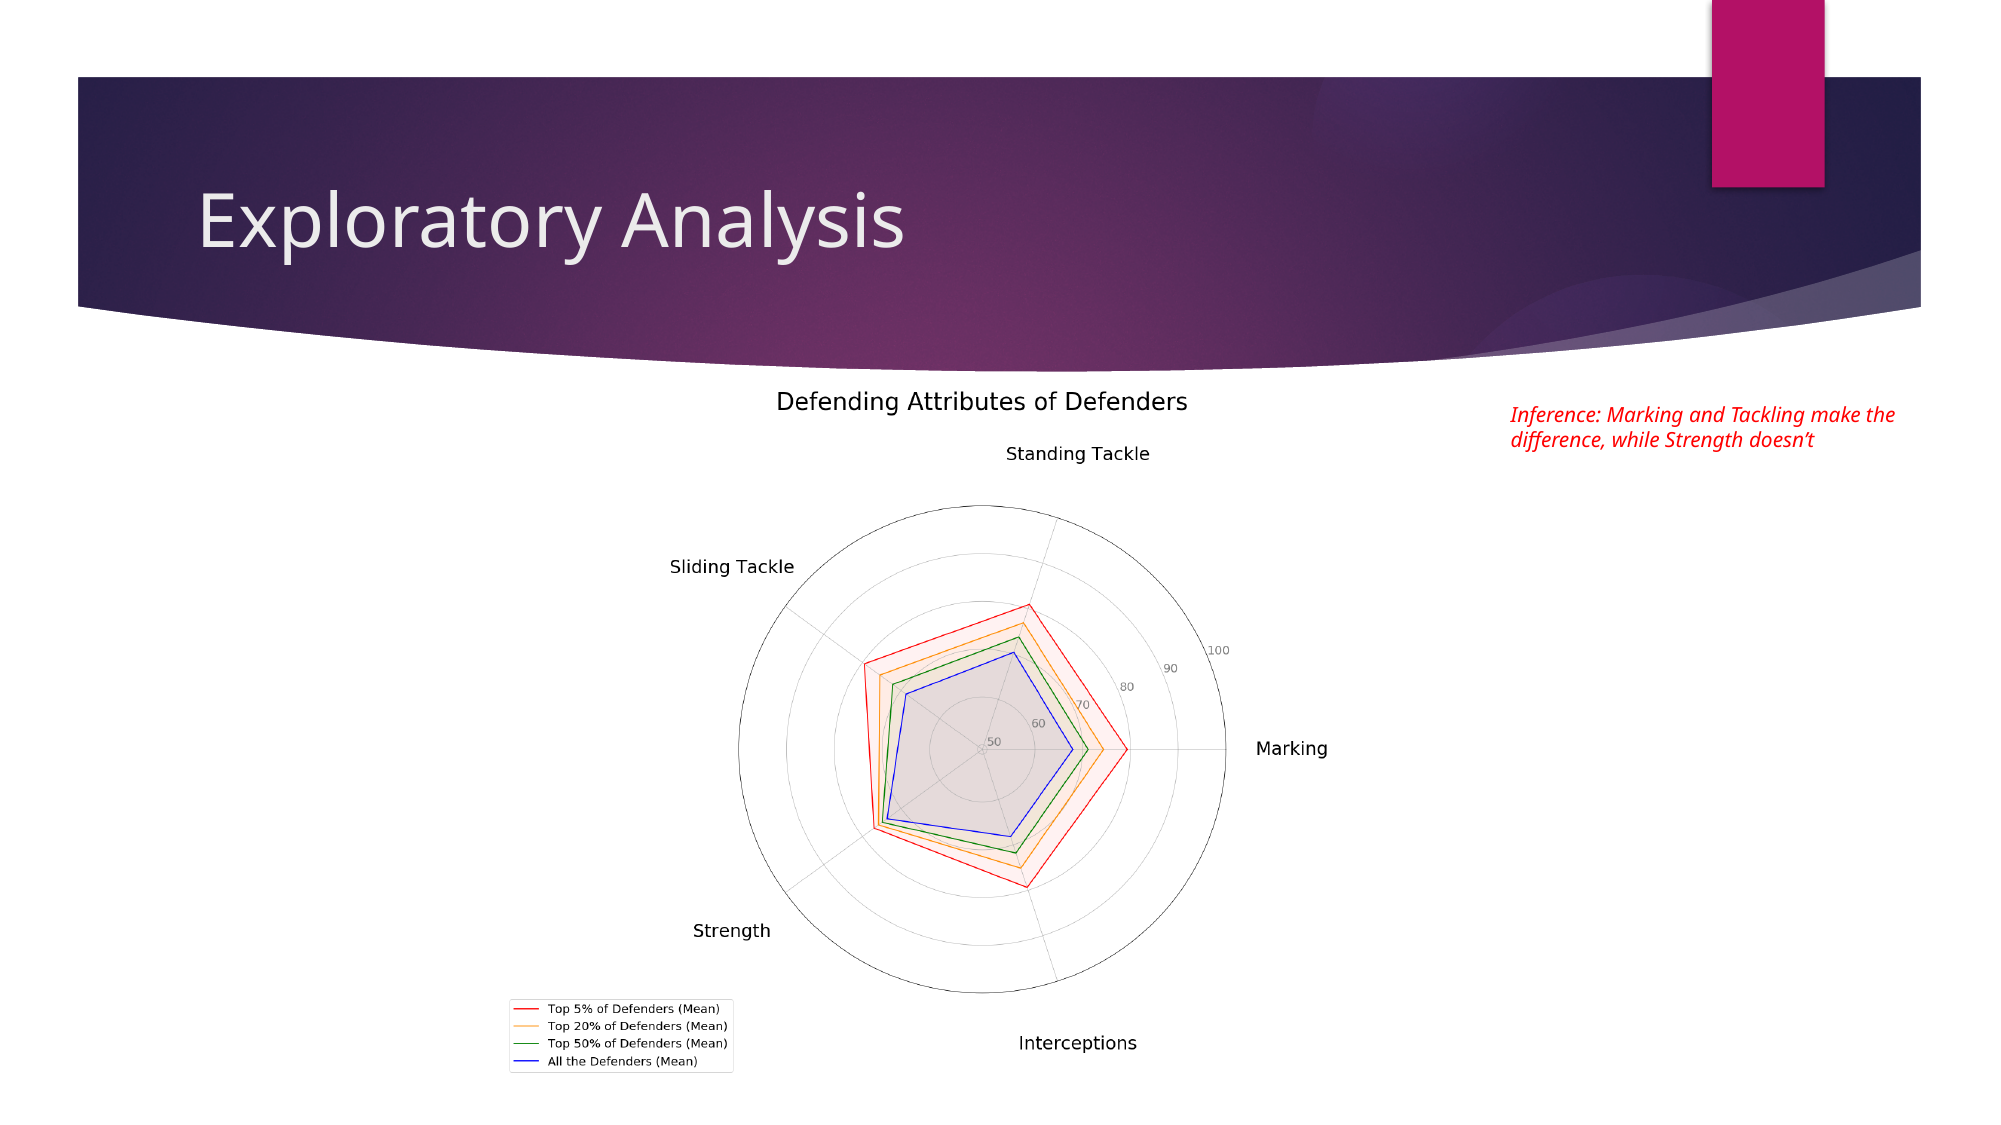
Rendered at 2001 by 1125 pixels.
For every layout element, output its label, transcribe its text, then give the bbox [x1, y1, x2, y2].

picture [505, 387, 1332, 1076]
picture [79, 78, 1920, 371]
title Exploratory Analysis [188, 159, 1628, 277]
text_box Inference: Marking and Tackling make the difference, while Strength doesn’t [1503, 394, 1954, 459]
